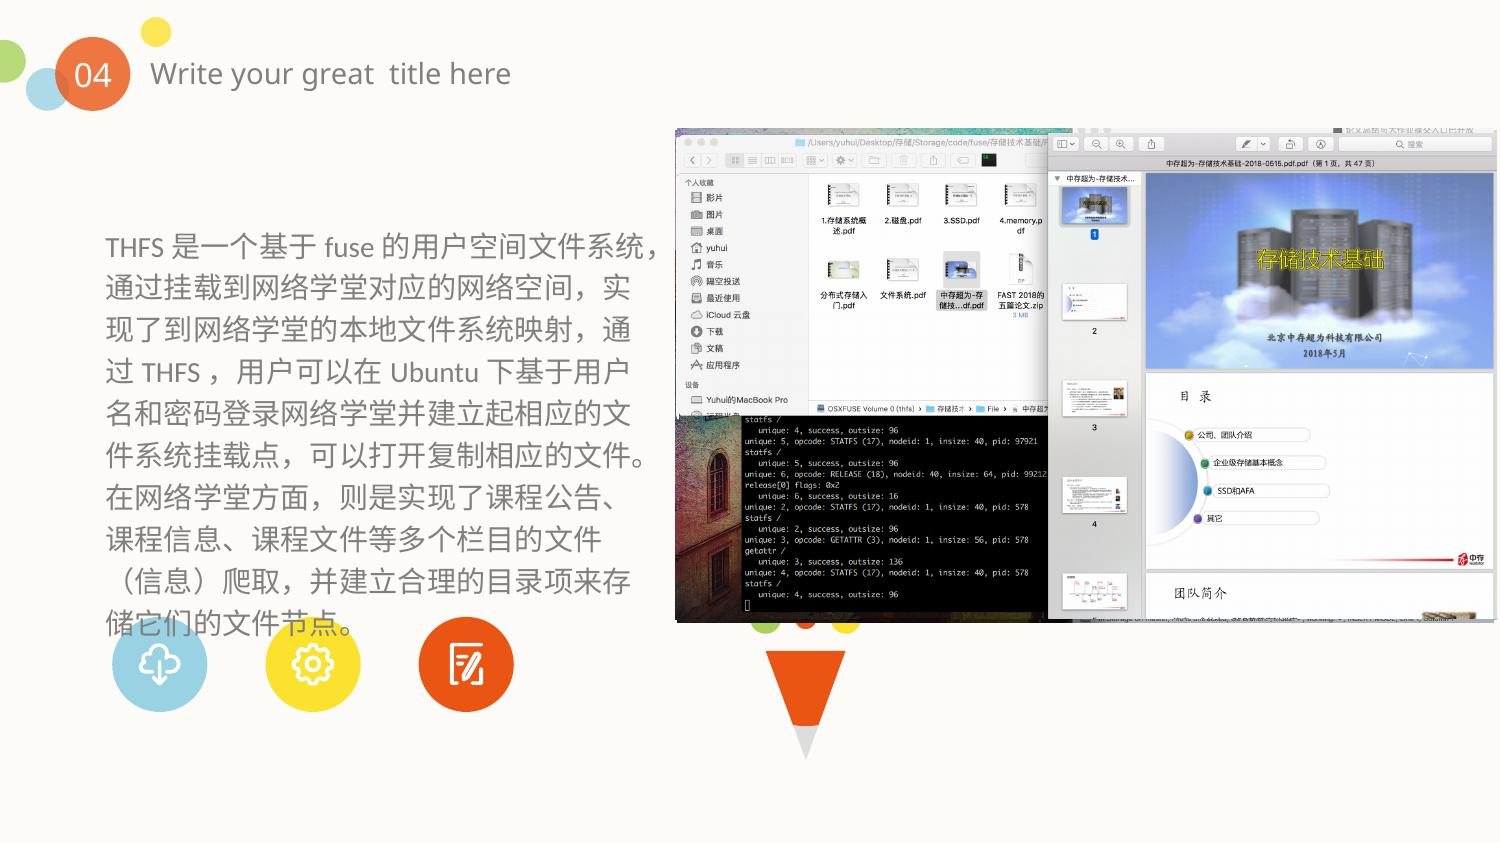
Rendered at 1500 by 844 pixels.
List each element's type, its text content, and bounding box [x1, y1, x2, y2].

text_box [418, 641, 514, 712]
text_box [55, 36, 131, 111]
text_box [0, 39, 26, 83]
text_box 04 [65, 53, 121, 94]
text_box THFS是一个基于fuse的用户空间文件系统，通过挂载到网络学堂对应的网络空间，实现了到网络学堂的本地文件系统映射，通过THFS，用户可以在Ubuntu下基于用户名和密码登录网络学堂并建立起相应的文件系统挂载点，可以打开复制相应的文件。在网络学堂方面，则是实现了课程公告、课程信息、课程文件等多个栏目的文件（信息）爬取，并建立合理的目录项来存储它们的文件节点。 [105, 220, 661, 641]
text_box [265, 641, 361, 712]
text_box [138, 643, 181, 686]
text_box [140, 17, 172, 48]
text_box [25, 67, 66, 111]
text_box [112, 641, 208, 712]
text_box Write your great title here [150, 55, 606, 91]
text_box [749, 632, 862, 761]
picture [675, 128, 1497, 623]
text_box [449, 642, 484, 686]
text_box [291, 642, 335, 686]
